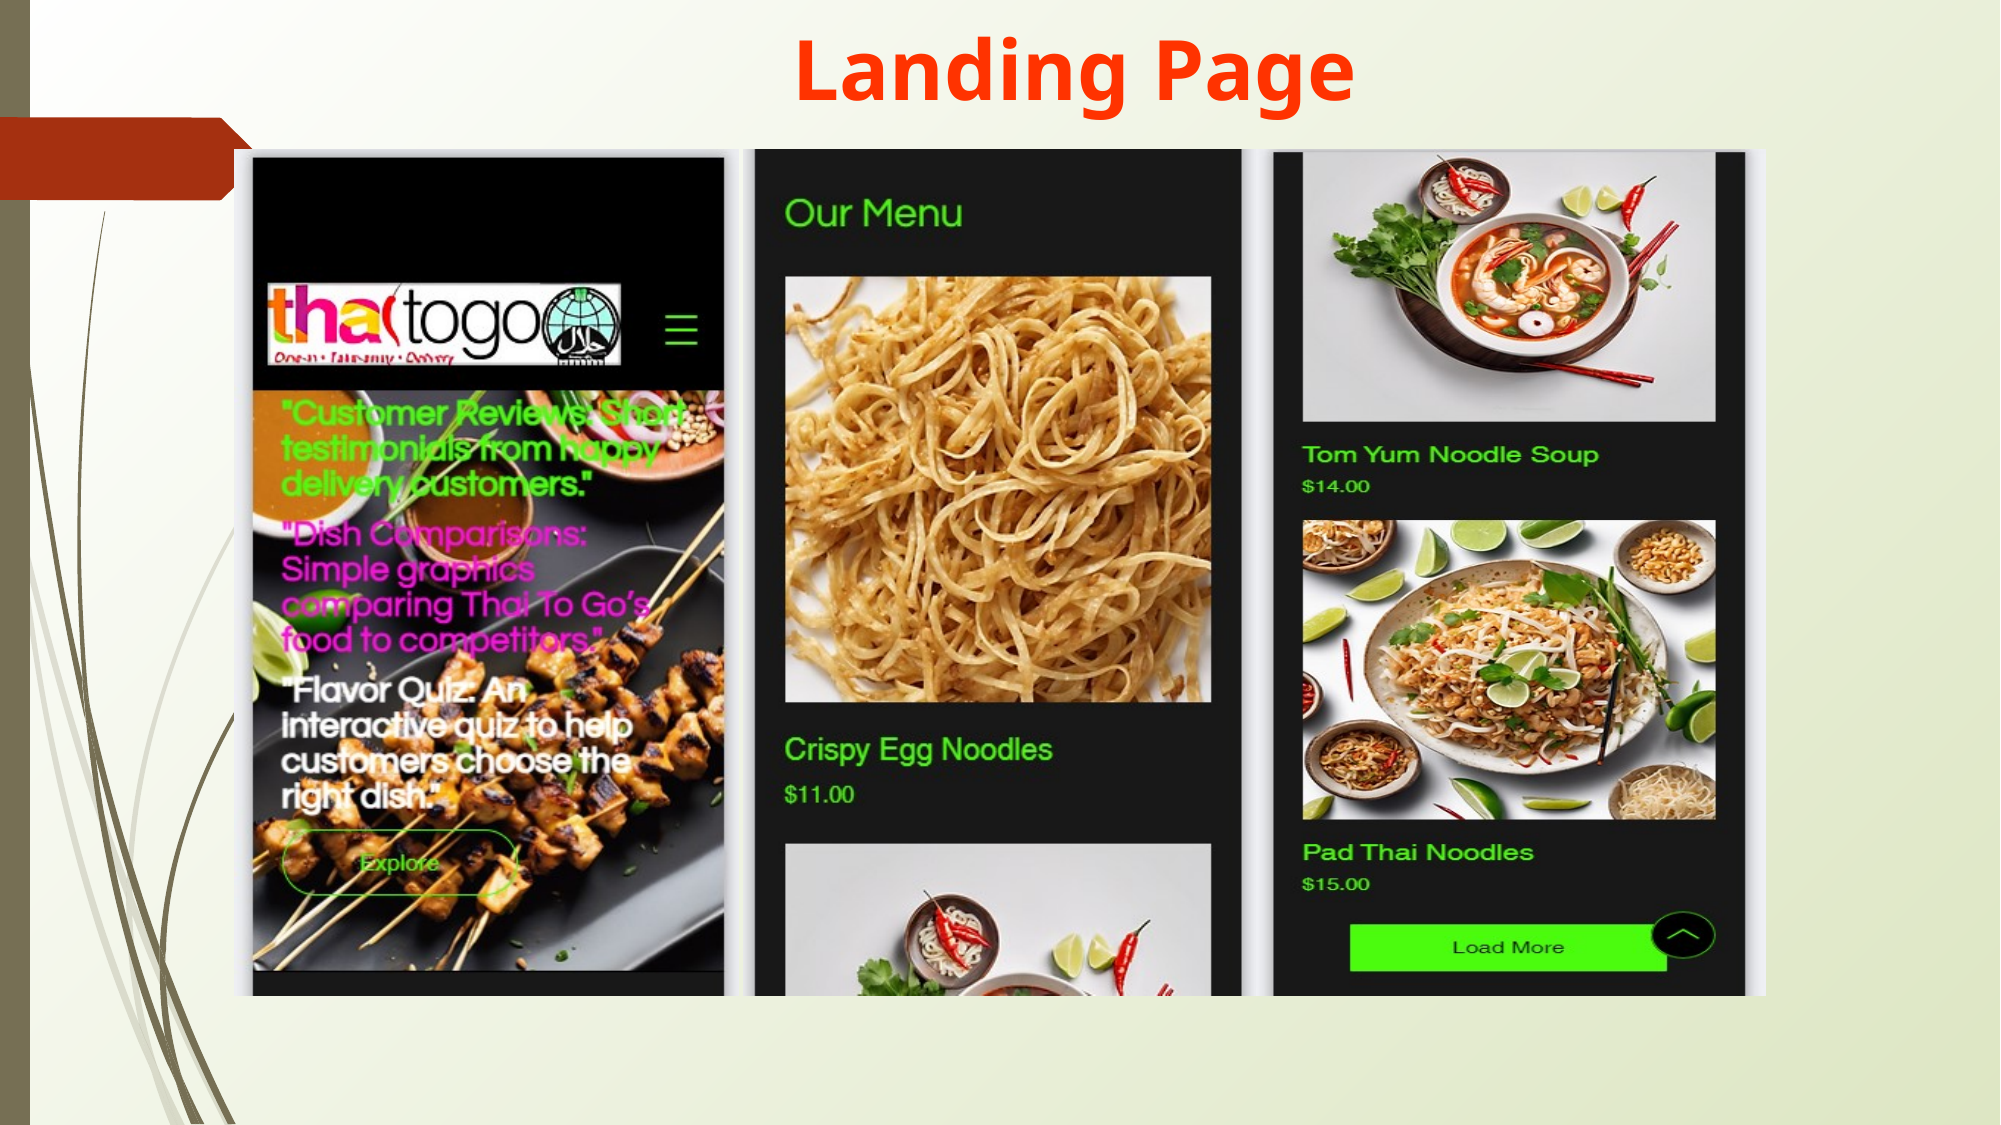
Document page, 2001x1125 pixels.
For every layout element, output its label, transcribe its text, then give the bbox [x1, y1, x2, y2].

picture [233, 149, 740, 996]
text_box Landing Page [241, 21, 1883, 126]
picture [742, 149, 1766, 996]
